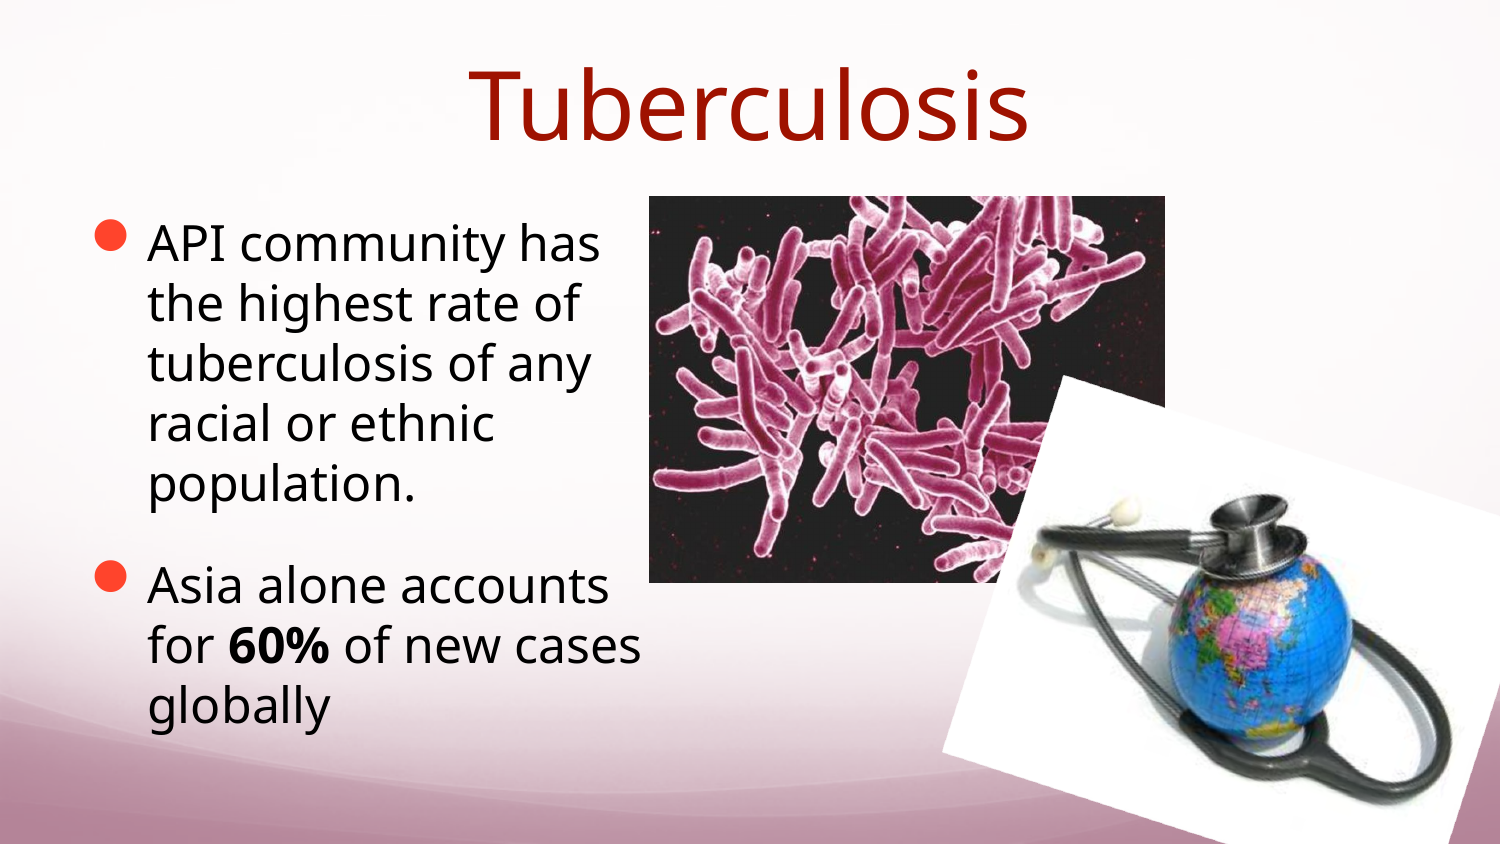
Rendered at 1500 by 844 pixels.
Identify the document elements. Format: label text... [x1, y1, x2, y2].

picture [648, 196, 1500, 844]
title Tuberculosis [75, 33, 1425, 175]
list API community has the highest rate of tuberculosis of any racial or ethnic population. Asia alone accounts for 60% of new cases globally [75, 196, 674, 808]
